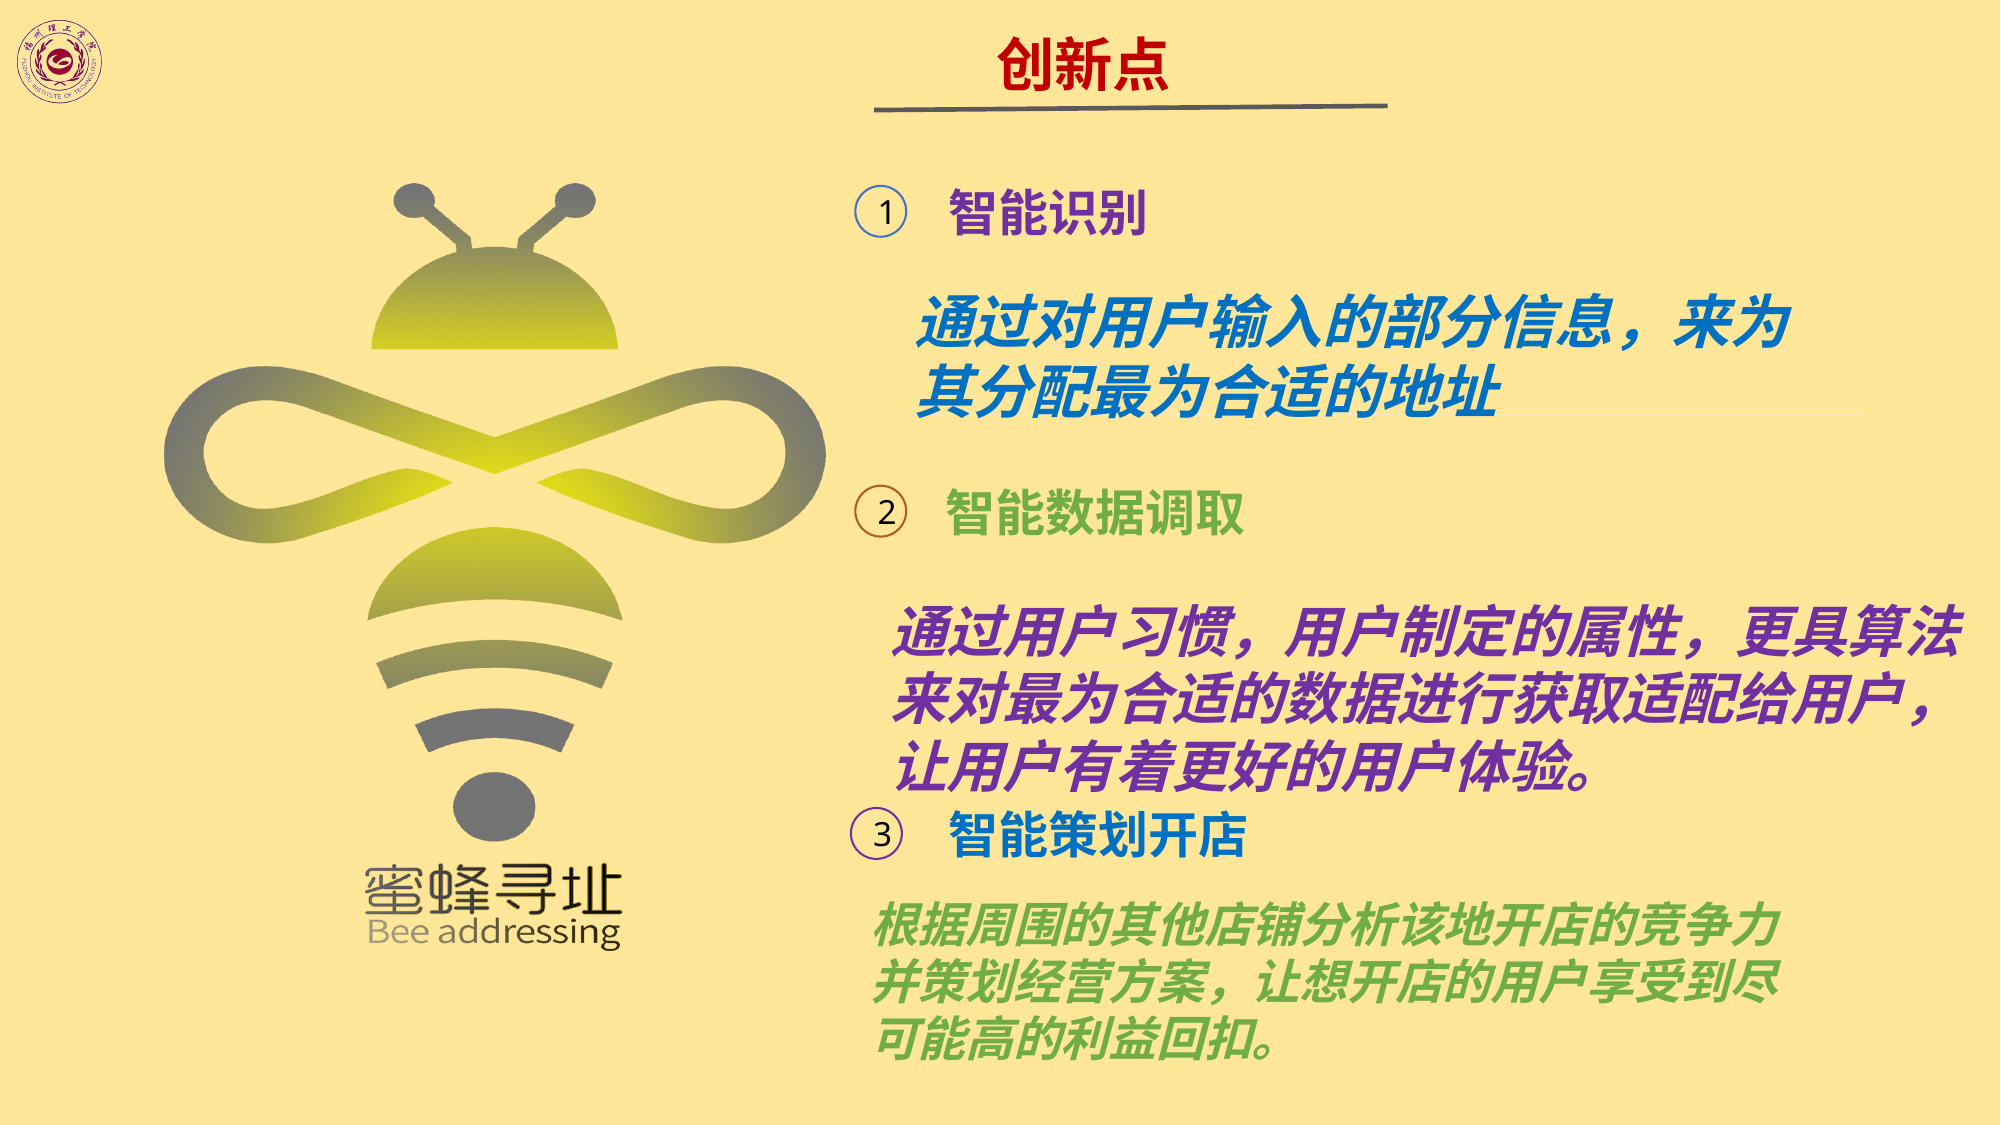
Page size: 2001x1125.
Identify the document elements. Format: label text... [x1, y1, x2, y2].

text_box 智能识别 [934, 161, 1895, 237]
text_box 智能策划开店 [934, 784, 1895, 859]
text_box 通过对用户输入的部分信息，来为 其分配最为合适的地址 [899, 277, 1895, 462]
picture [136, 161, 851, 964]
text_box 根据周围的其他店铺分析该地开店的竞争力 并策划经营方案，让想开店的用户享受到尽 可能高的利益回扣。 [855, 886, 1885, 1075]
text_box 3 [851, 806, 903, 860]
text_box 智能数据调取 [930, 462, 1891, 537]
picture [13, 16, 106, 108]
text_box 2 [854, 484, 908, 538]
text_box 创新点 [874, 20, 1294, 105]
text_box 通过用户习惯，用户制定的属性，更具算法 来对最为合适的数据进行获取适配给用户， 让用户有着更好的用户体验。 [875, 588, 2000, 784]
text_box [874, 105, 1388, 111]
text_box 1 [854, 184, 908, 238]
